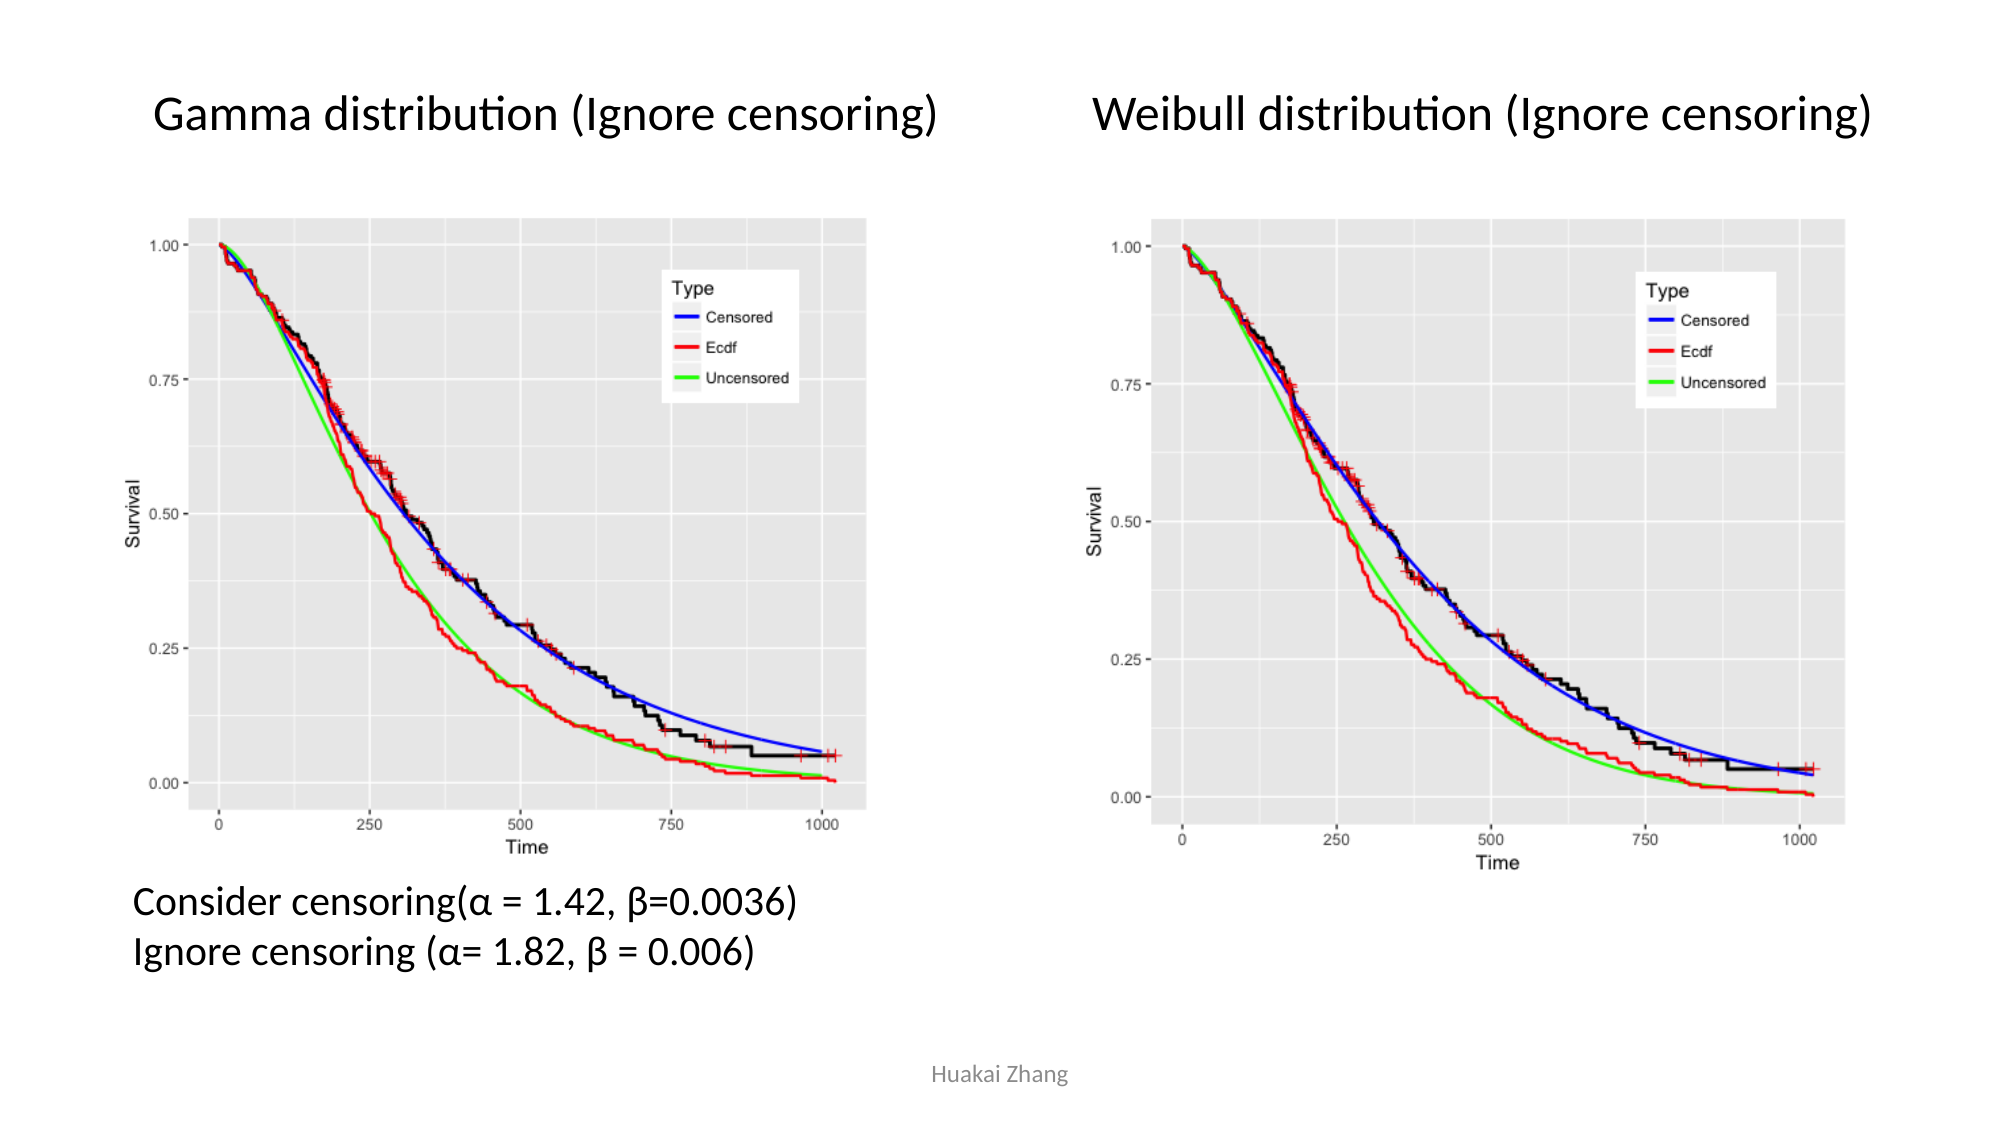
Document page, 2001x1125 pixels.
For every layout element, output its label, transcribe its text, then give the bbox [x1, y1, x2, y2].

text_box Consider censoring(α = 1.42, β=0.0036) Ignore censoring (α= 1.82, β = 0.006) [118, 866, 1013, 1027]
text_box Weibull distribution (Ignore censoring) [1077, 73, 1893, 149]
footer Huakai Zhang [662, 1042, 1338, 1103]
picture [1077, 180, 1855, 879]
text_box Gamma distribution (Ignore censoring) [138, 73, 993, 149]
picture [116, 180, 876, 864]
